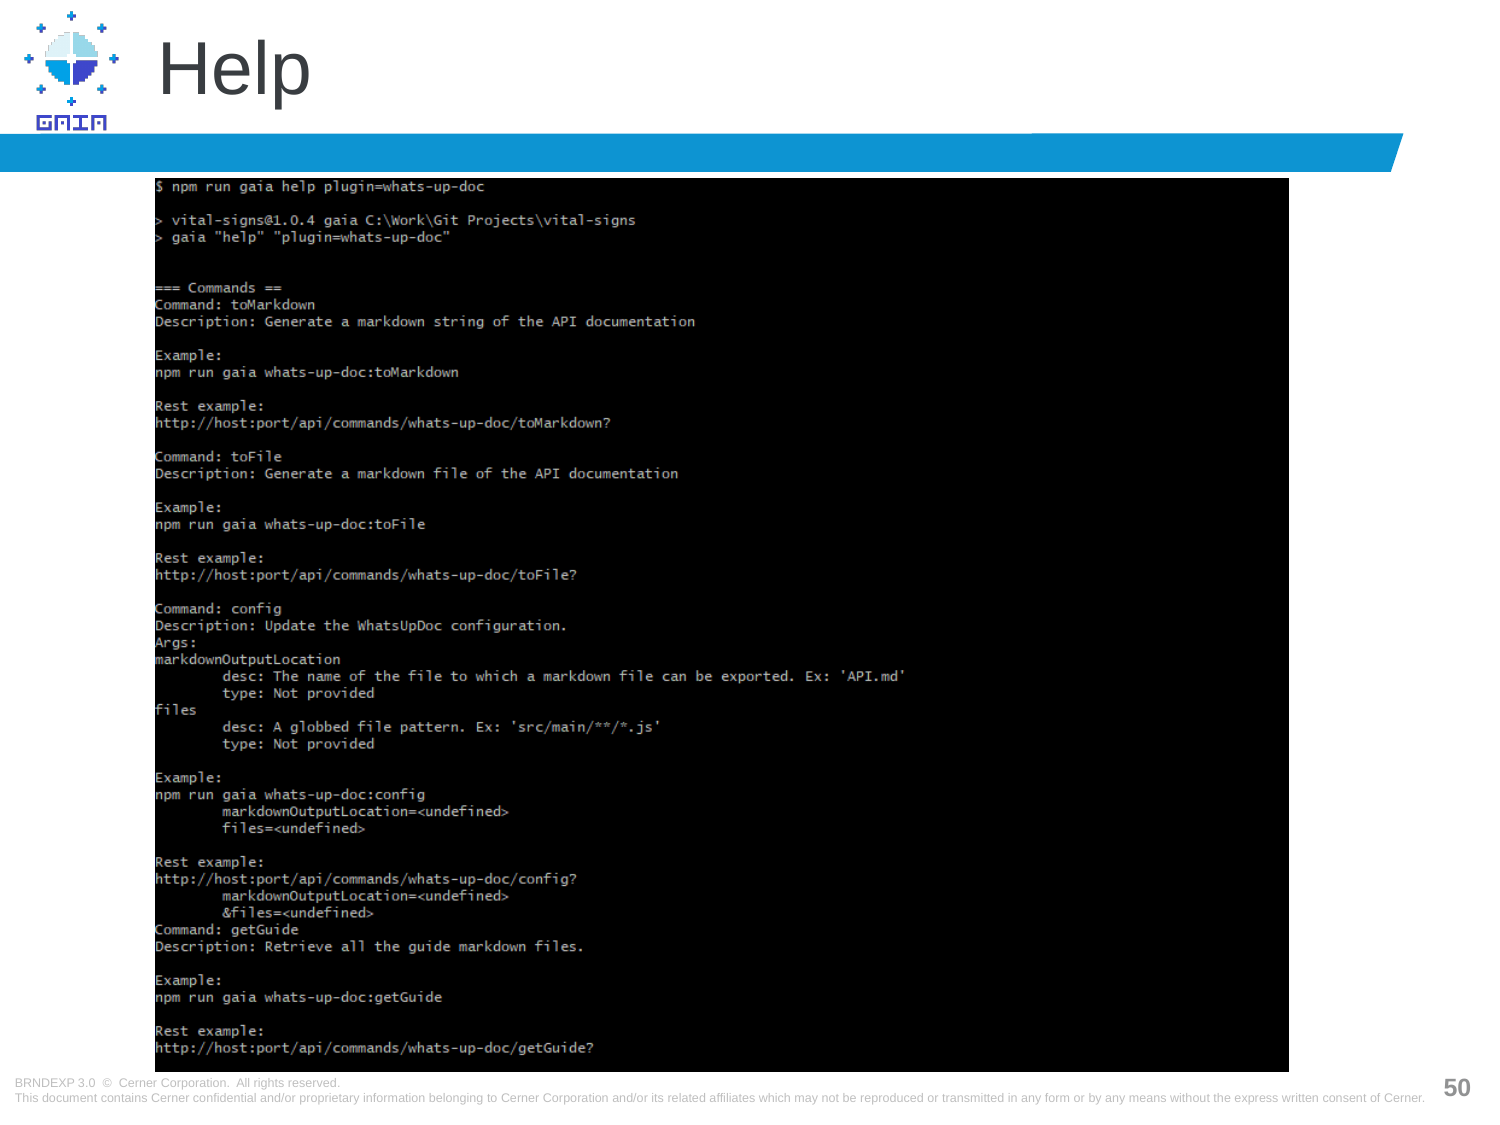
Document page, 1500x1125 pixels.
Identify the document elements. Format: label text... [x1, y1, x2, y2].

title Help [143, 0, 1403, 142]
slide_number 49 [1425, 1056, 1487, 1117]
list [154, 178, 1289, 1072]
picture [0, 0, 143, 133]
